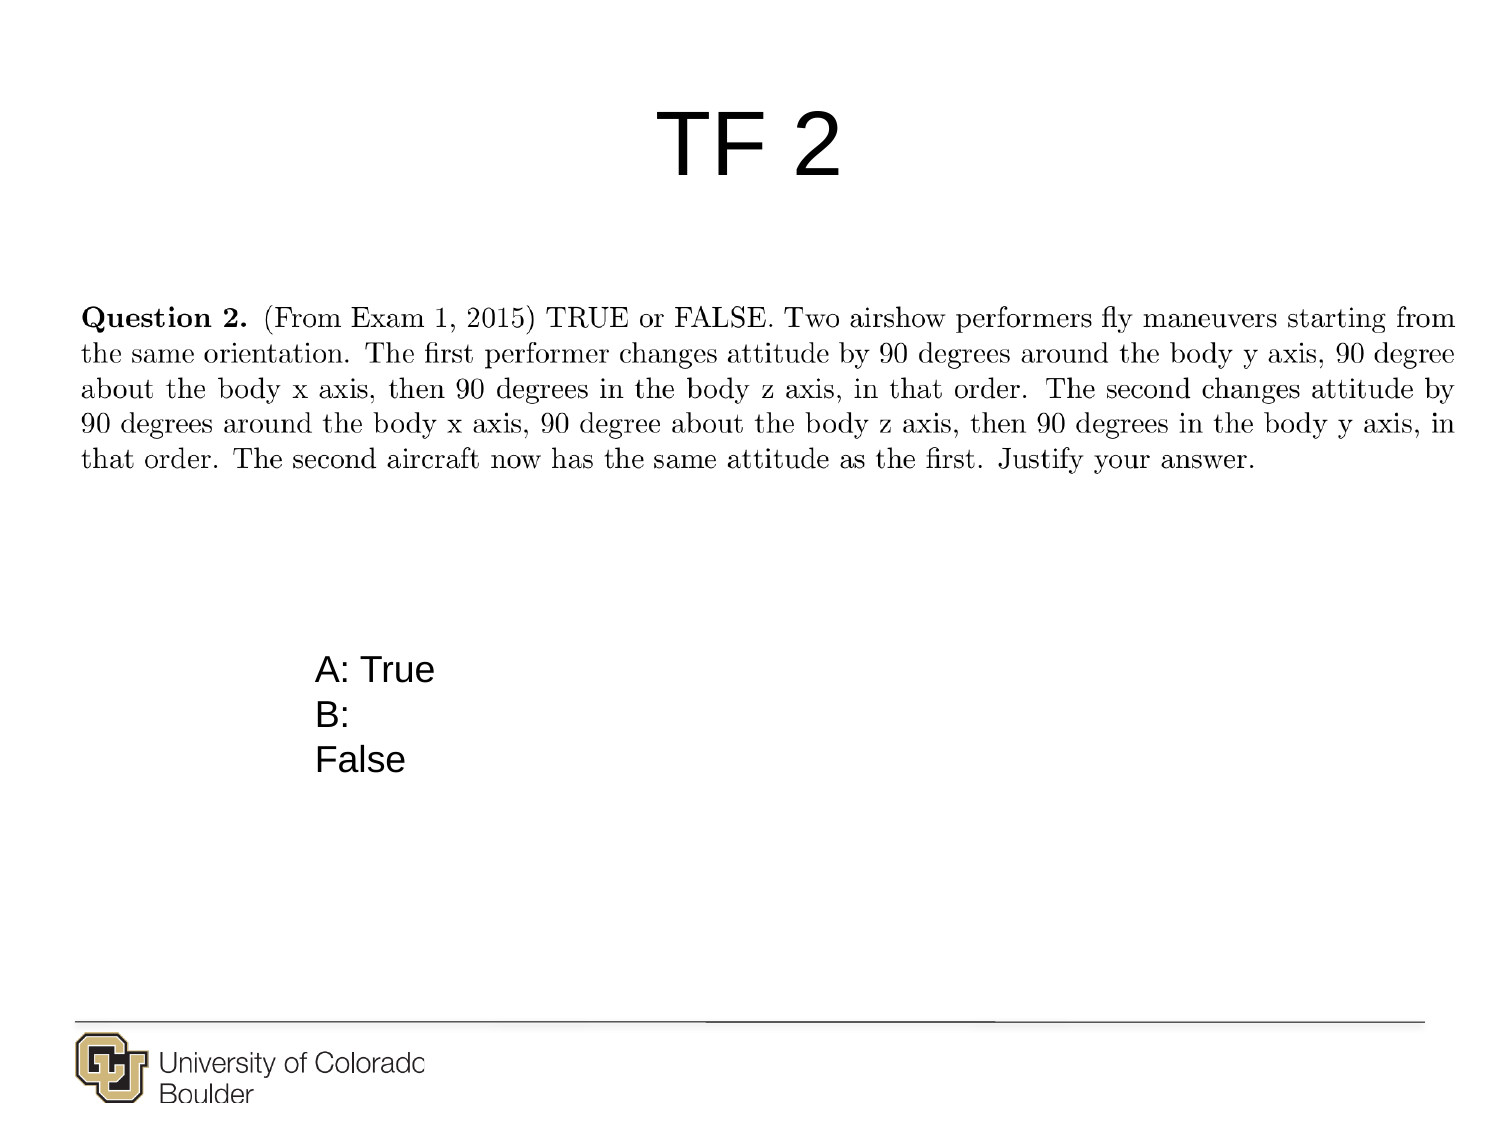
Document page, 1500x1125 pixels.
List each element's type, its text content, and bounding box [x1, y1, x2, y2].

text_box A: True B: False [299, 637, 467, 736]
title TF 2 [75, 44, 1425, 233]
picture [74, 299, 1463, 483]
